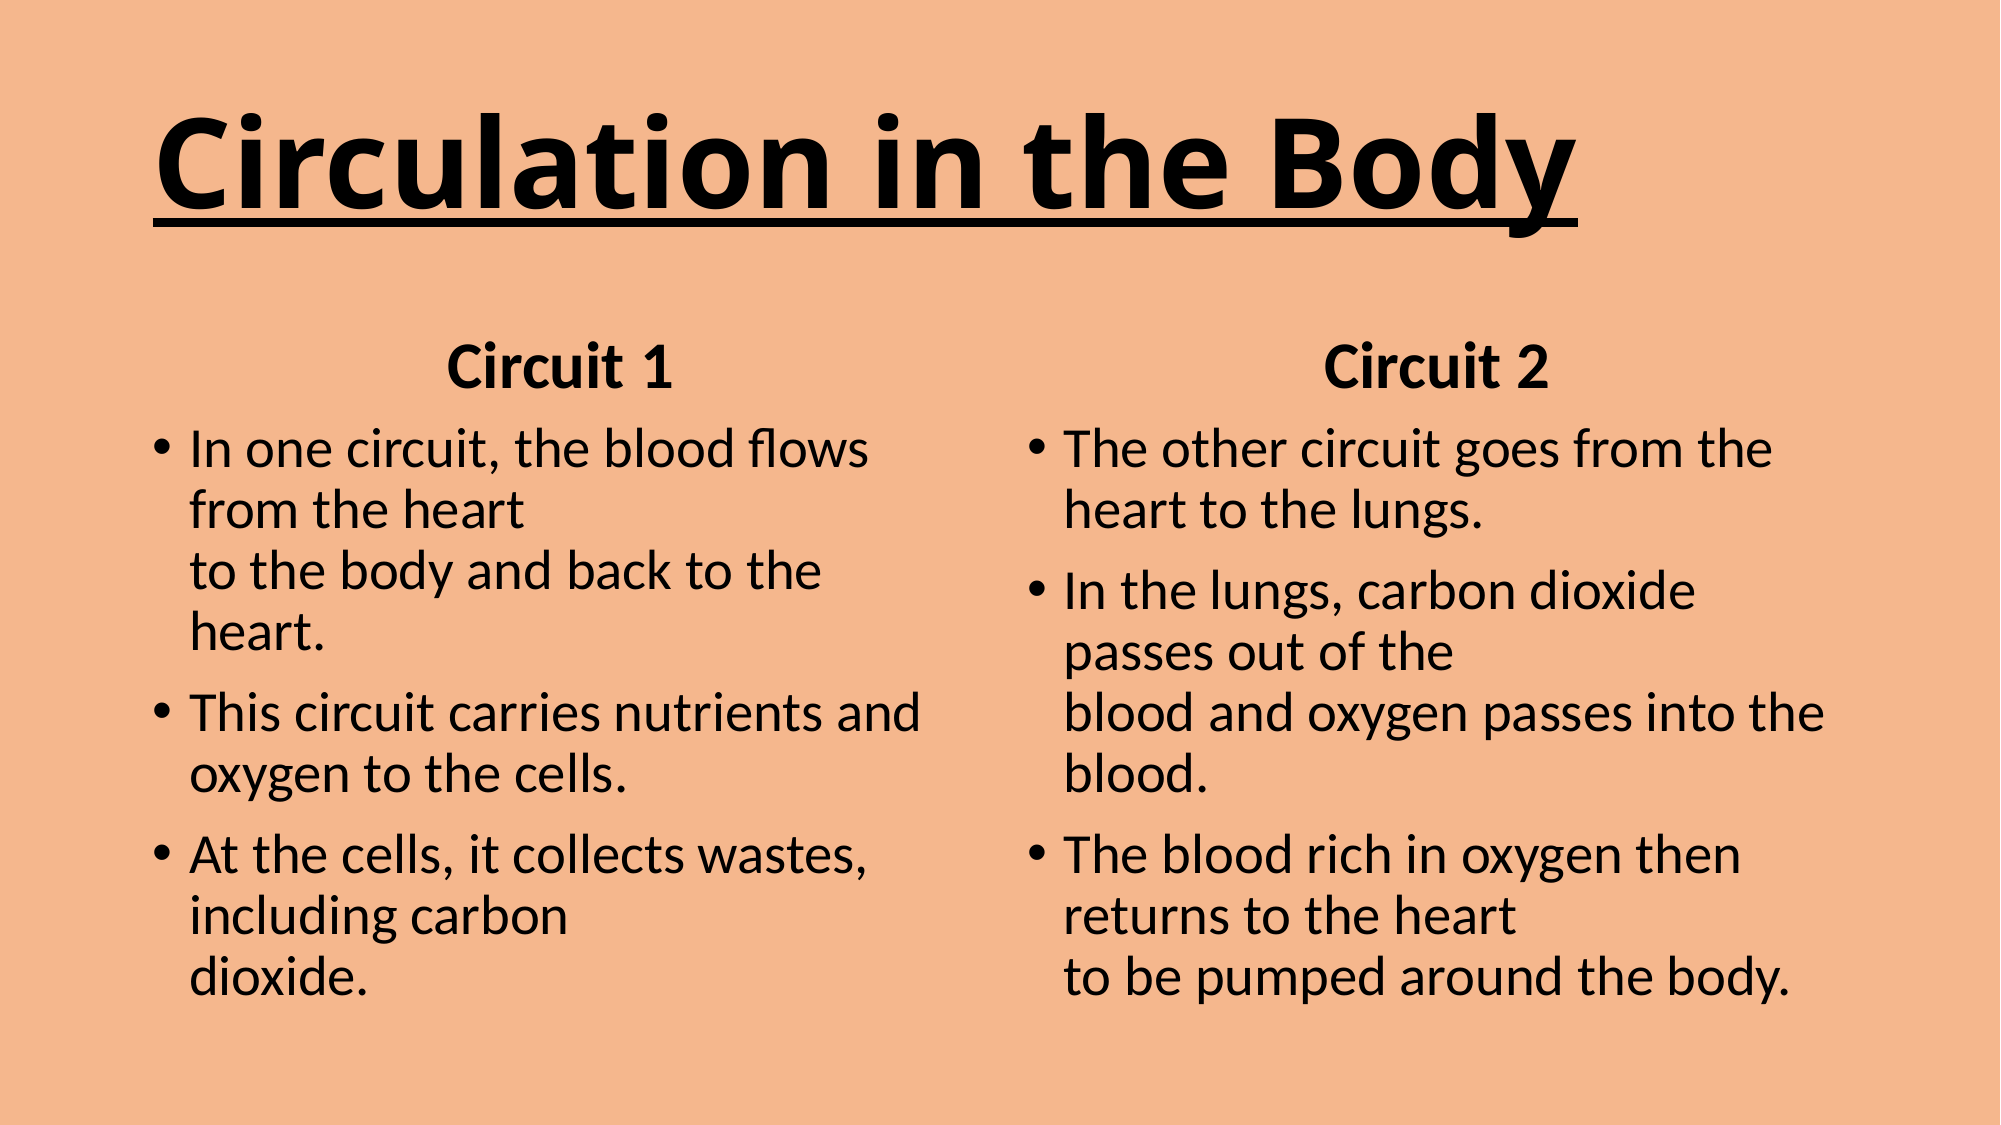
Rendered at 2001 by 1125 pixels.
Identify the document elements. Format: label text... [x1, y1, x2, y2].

list In one circuit, the blood flows from the heart to the body and back to the heart. This circuit carries nutrients and oxygen to the cells. At the cells, it collects wastes, including carbon dioxide. [137, 410, 984, 1016]
list Circuit 2 [1012, 275, 1863, 410]
list The other circuit goes from the heart to the lungs. In the lungs, carbon dioxide passes out of the blood and oxygen passes into the blood. The blood rich in oxygen then returns to the heart to be pumped around the body. [1012, 410, 1863, 1016]
title Circulation in the Body [137, 59, 1863, 278]
list Circuit 1 [137, 275, 984, 410]
